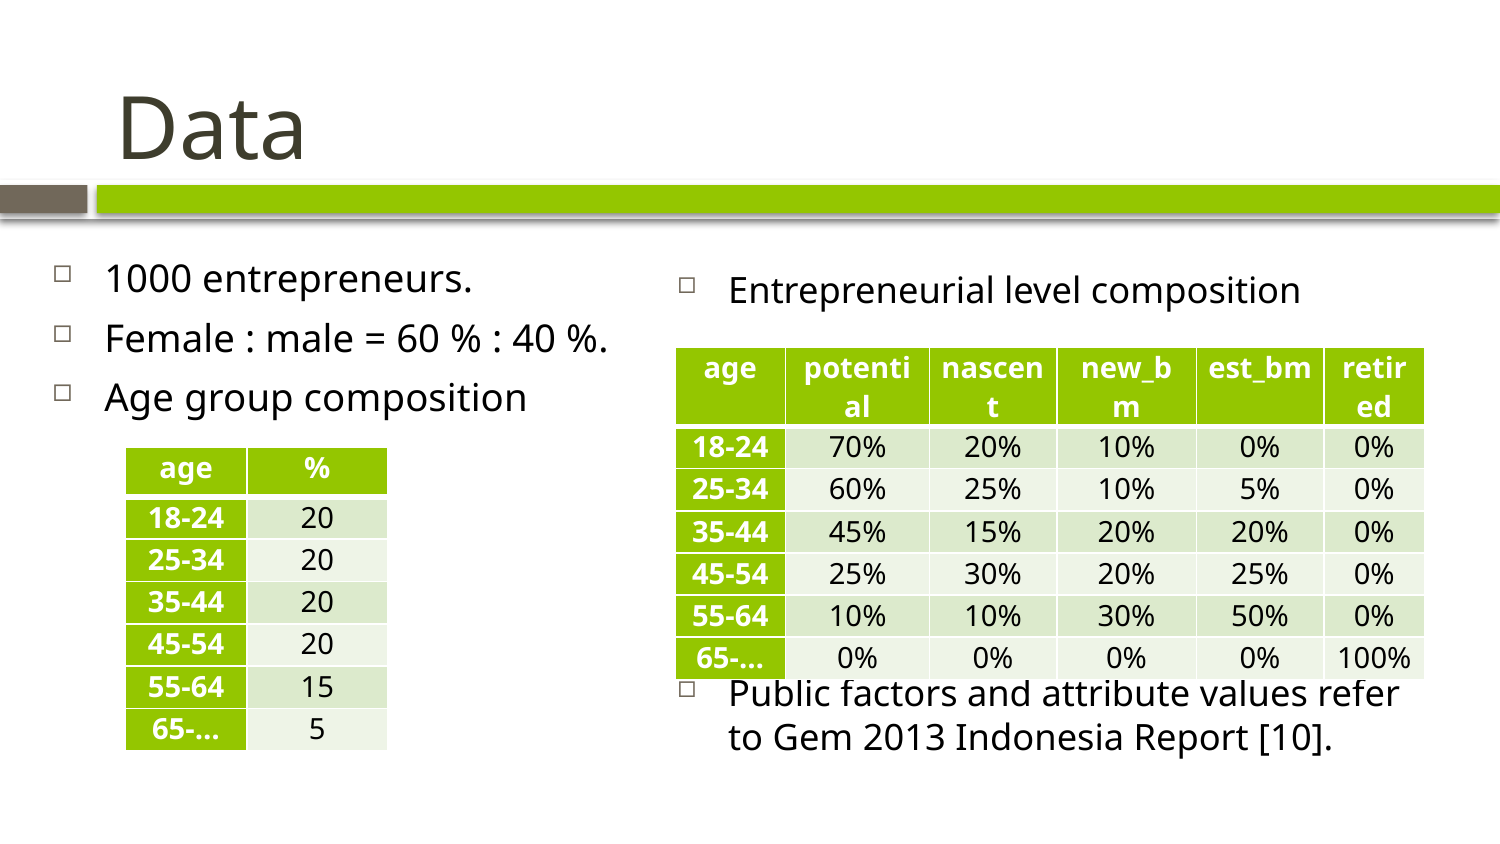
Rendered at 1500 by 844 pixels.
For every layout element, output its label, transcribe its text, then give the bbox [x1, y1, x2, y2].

table_cell 20% [1058, 554, 1196, 594]
table_cell 18-24 [126, 500, 246, 538]
table_cell 5 [248, 709, 387, 750]
table_cell 0% [1058, 638, 1196, 679]
list 1000 entrepreneurs. Female : male = 60 % : 40 %. Age group composition [37, 246, 625, 442]
table_cell 5% [1197, 469, 1323, 510]
table_cell 20 [248, 540, 387, 581]
table_cell 0% [1325, 469, 1424, 510]
table_cell 100% [1325, 638, 1424, 679]
table_cell 0% [786, 638, 929, 679]
table_header age [126, 448, 246, 494]
table_cell 20% [930, 429, 1056, 468]
table_cell 35-44 [126, 582, 246, 623]
table_cell 25% [1197, 554, 1323, 594]
table_cell 25-34 [126, 540, 246, 581]
table_cell 10% [1058, 429, 1196, 468]
table_cell 55-64 [126, 667, 246, 708]
table_cell 30% [1058, 596, 1196, 636]
table_cell 0% [1325, 596, 1424, 636]
table_cell 55-64 [676, 596, 785, 636]
table_cell 45% [786, 512, 929, 552]
table_header nascent [930, 348, 1056, 424]
table_cell 50% [1197, 596, 1323, 636]
table_cell 10% [786, 596, 929, 636]
table_cell 0% [1197, 638, 1323, 679]
table_header new_bm [1058, 348, 1196, 424]
table_header % [248, 448, 387, 494]
table_cell 0% [930, 638, 1056, 679]
table_cell 18-24 [676, 429, 785, 468]
table_header age [676, 348, 785, 424]
table_header potential [786, 348, 929, 424]
table_header est_bm [1197, 348, 1323, 424]
table_cell 0% [1325, 512, 1424, 552]
table_cell 10% [1058, 469, 1196, 510]
table_cell 65-… [676, 638, 785, 679]
table_cell 20% [1058, 512, 1196, 552]
table_cell 20 [248, 625, 387, 665]
title Data [100, 19, 1438, 185]
list Entrepreneurial level composition Public factors and attribute values refer to Gem 2013 Indonesia Report [10]. [662, 259, 1438, 797]
table_cell 45-54 [676, 554, 785, 594]
table_cell 10% [930, 596, 1056, 636]
table_cell 45-54 [126, 625, 246, 665]
table_cell 25% [930, 469, 1056, 510]
table_cell 70% [786, 429, 929, 468]
table_cell 60% [786, 469, 929, 510]
table_cell 0% [1325, 554, 1424, 594]
table_cell 30% [930, 554, 1056, 594]
table_cell 0% [1197, 429, 1323, 468]
table_cell 15 [248, 667, 387, 708]
table_cell 20% [1197, 512, 1323, 552]
table_cell 0% [1325, 429, 1424, 468]
table_cell 65-… [126, 709, 246, 750]
table_cell 25-34 [676, 469, 785, 510]
table_cell 15% [930, 512, 1056, 552]
table_cell 25% [786, 554, 929, 594]
table_cell 20 [248, 582, 387, 623]
table_cell 35-44 [676, 512, 785, 552]
table_cell 20 [248, 500, 387, 538]
table_header retired [1325, 348, 1424, 424]
